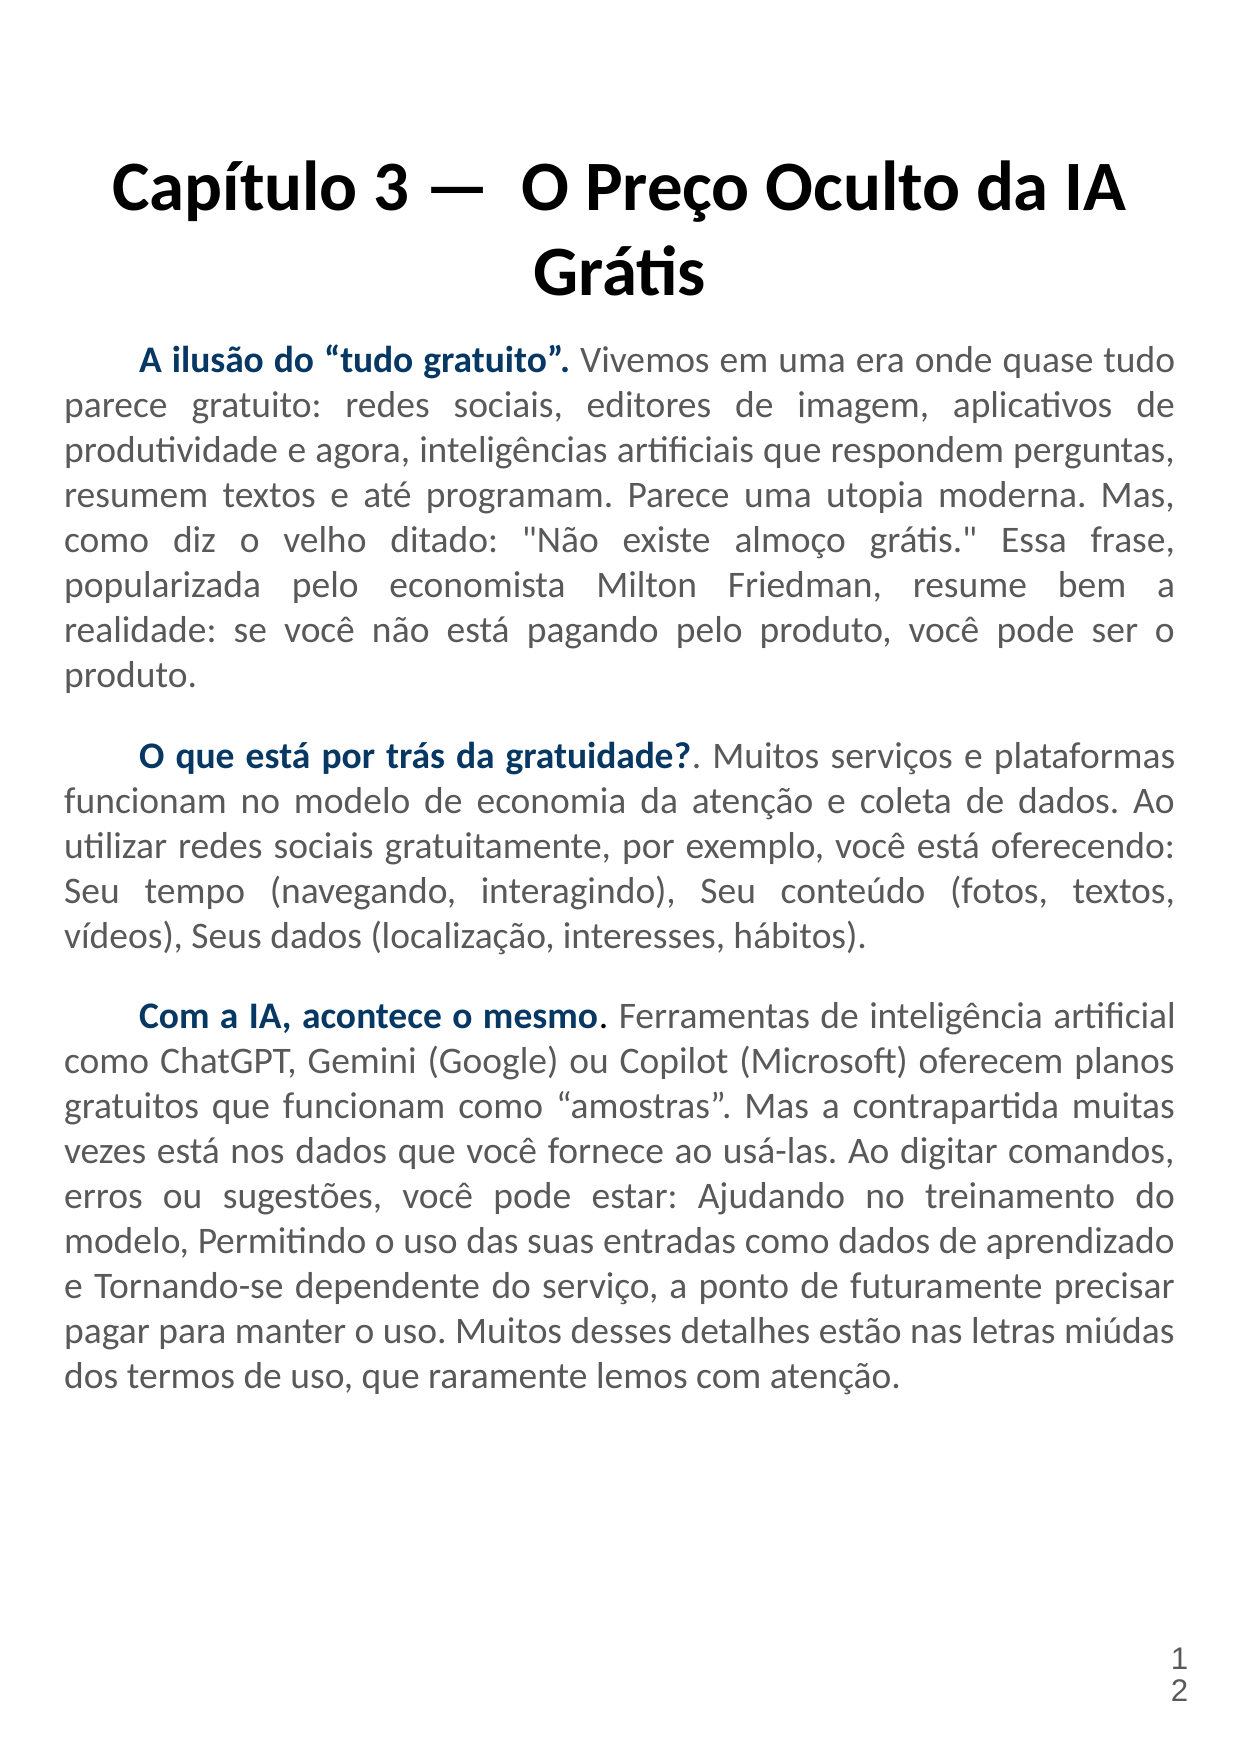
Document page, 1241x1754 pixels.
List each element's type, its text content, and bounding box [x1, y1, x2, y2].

list A ilusão do “tudo gratuito”. Vivemos em uma era onde quase tudo parece gratuito: redes sociais, editores de imagem, aplicativos de produtividade e agora, inteligências artificiais que respondem perguntas, resumem textos e até programam. Parece uma utopia moderna. Mas, como diz o velho ditado: "Não existe almoço grátis." Essa frase, popularizada pelo economista Milton Friedman, resume bem a realidade: se você não está pagando pelo produto, você pode ser o produto. O que está por trás da gratuidade?. Muitos serviços e plataformas funcionam no modelo de economia da atenção e coleta de dados. Ao utilizar redes sociais gratuitamente, por exemplo, você está oferecendo: Seu tempo (navegando, interagindo), Seu conteúdo (fotos, textos, vídeos), Seus dados (localização, interesses, hábitos). Com a IA, acontece o mesmo. Ferramentas de inteligência artificial como ChatGPT, Gemini (Google) ou Copilot (Microsoft) oferecem planos gratuitos que funcionam como “amostras”. Mas a contrapartida muitas vezes está nos dados que você fornece ao usá-las. Ao digitar comandos, erros ou sugestões, você pode estar: Ajudando no treinamento do modelo, Permitindo o uso das suas entradas como dados de aprendizado e Tornando-se dependente do serviço, a ponto de futuramente precisar pagar para manter o uso. Muitos desses detalhes estão nas letras miúdas dos termos de uso, que raramente lemos com atenção. [42, 313, 1198, 1595]
slide_number ‹#› [1149, 1590, 1224, 1725]
title Capítulo 3 — O Preço Oculto da IA Grátis [42, 118, 1198, 313]
